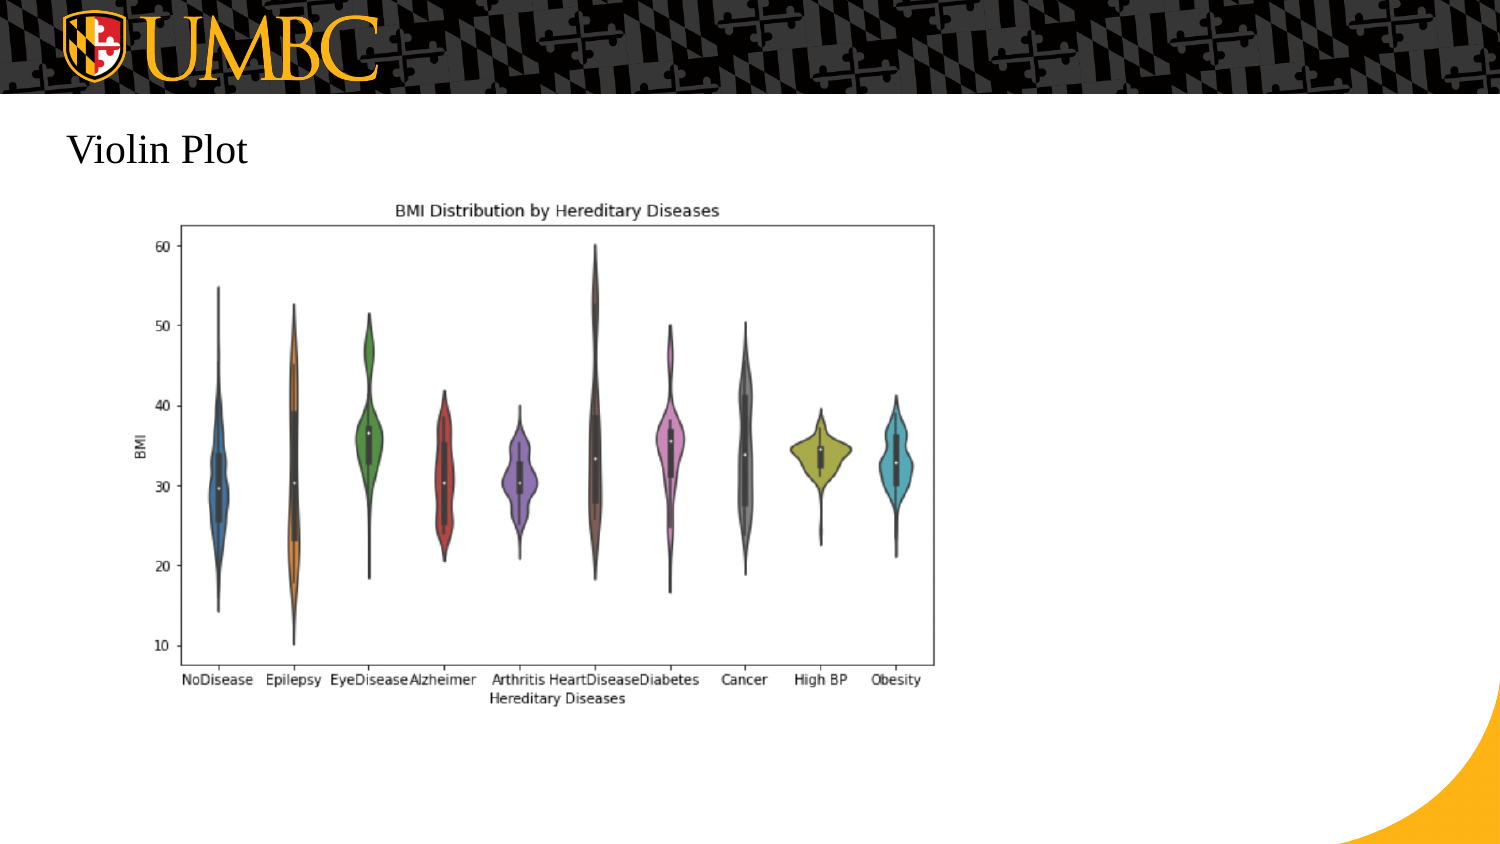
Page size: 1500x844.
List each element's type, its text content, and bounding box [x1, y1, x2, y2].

picture [0, 0, 1500, 94]
picture [50, 200, 1327, 719]
picture [1338, 679, 1500, 844]
title Violin Plot [51, 106, 1449, 201]
